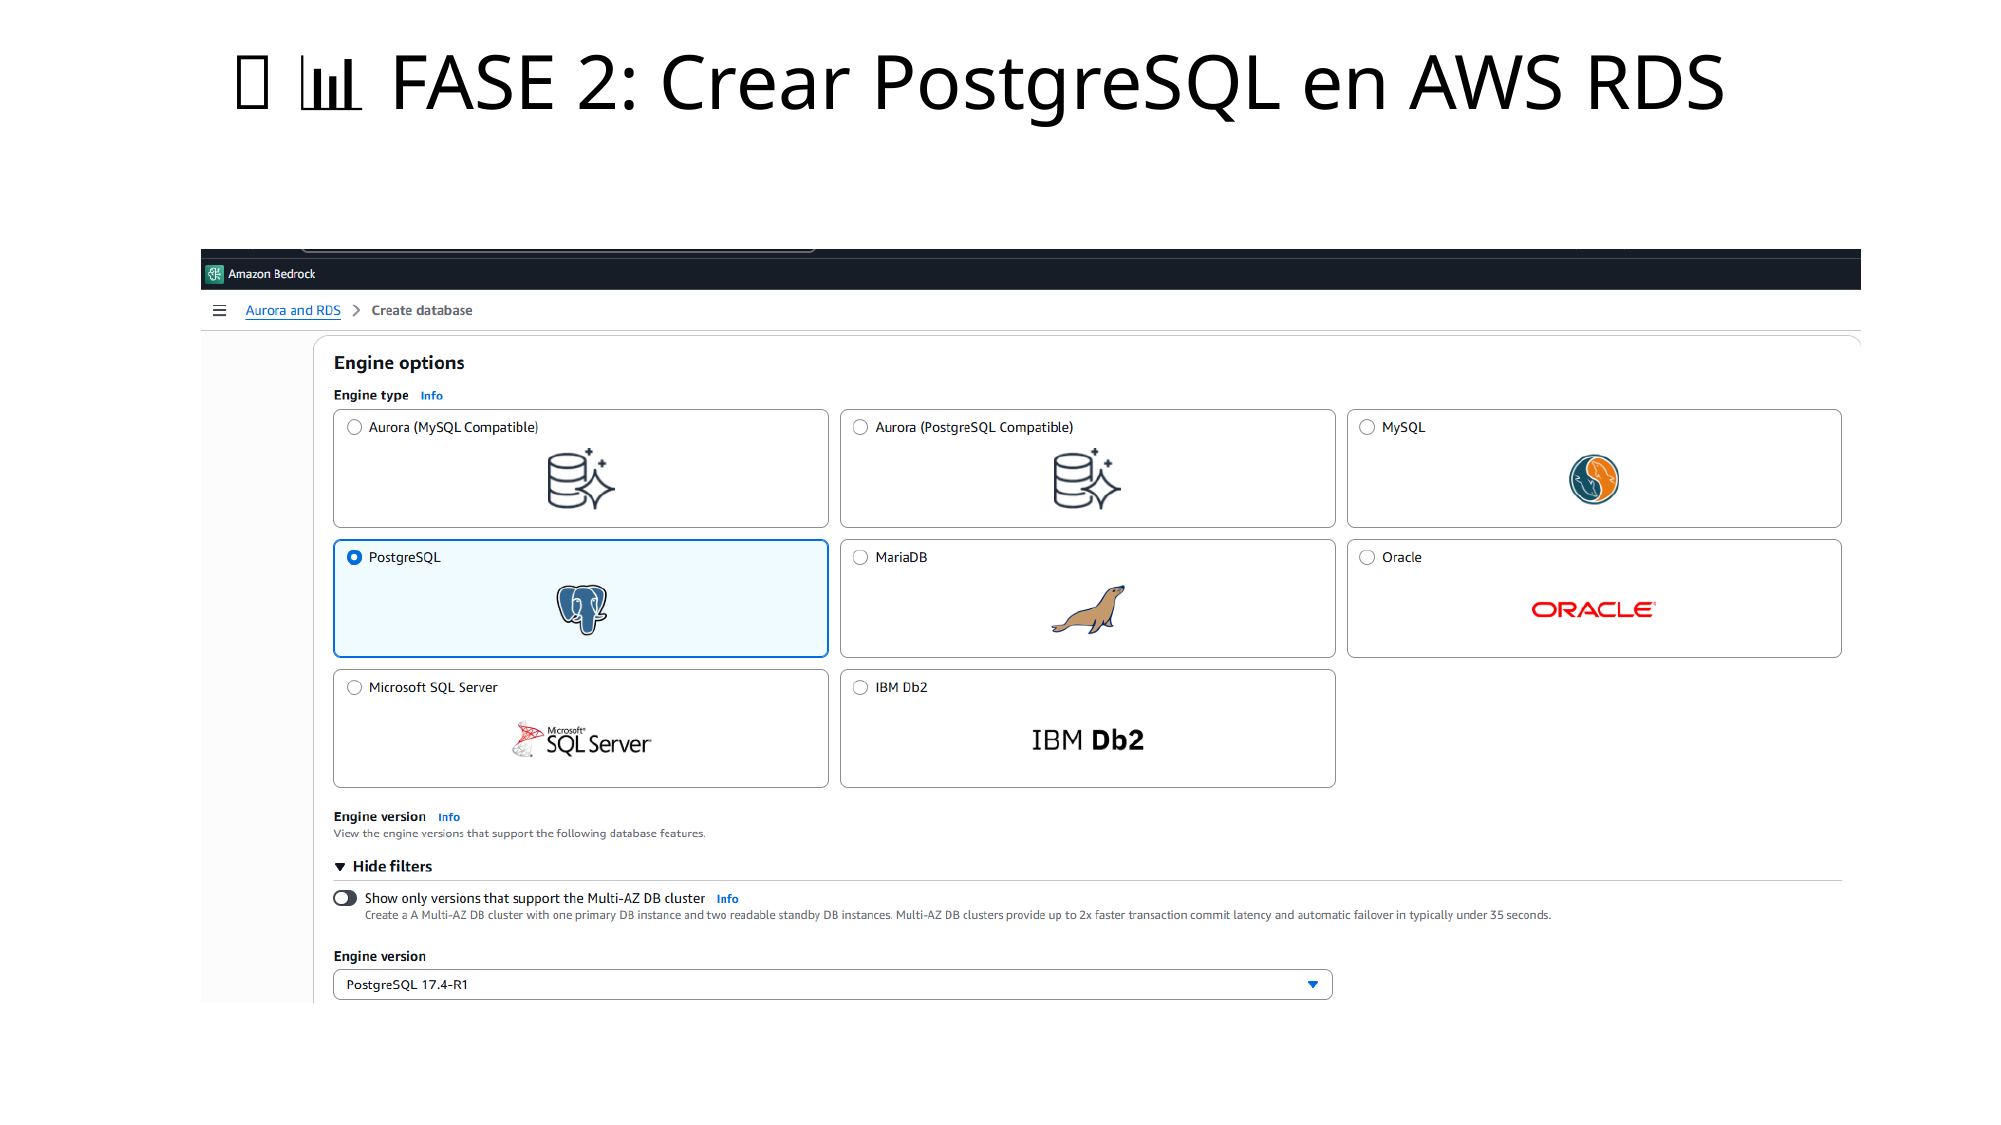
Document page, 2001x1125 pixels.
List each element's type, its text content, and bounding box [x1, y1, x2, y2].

title ✅ 📊 FASE 2: Crear PostgreSQL en AWS RDS [47, 19, 1911, 145]
picture [201, 248, 1861, 1003]
